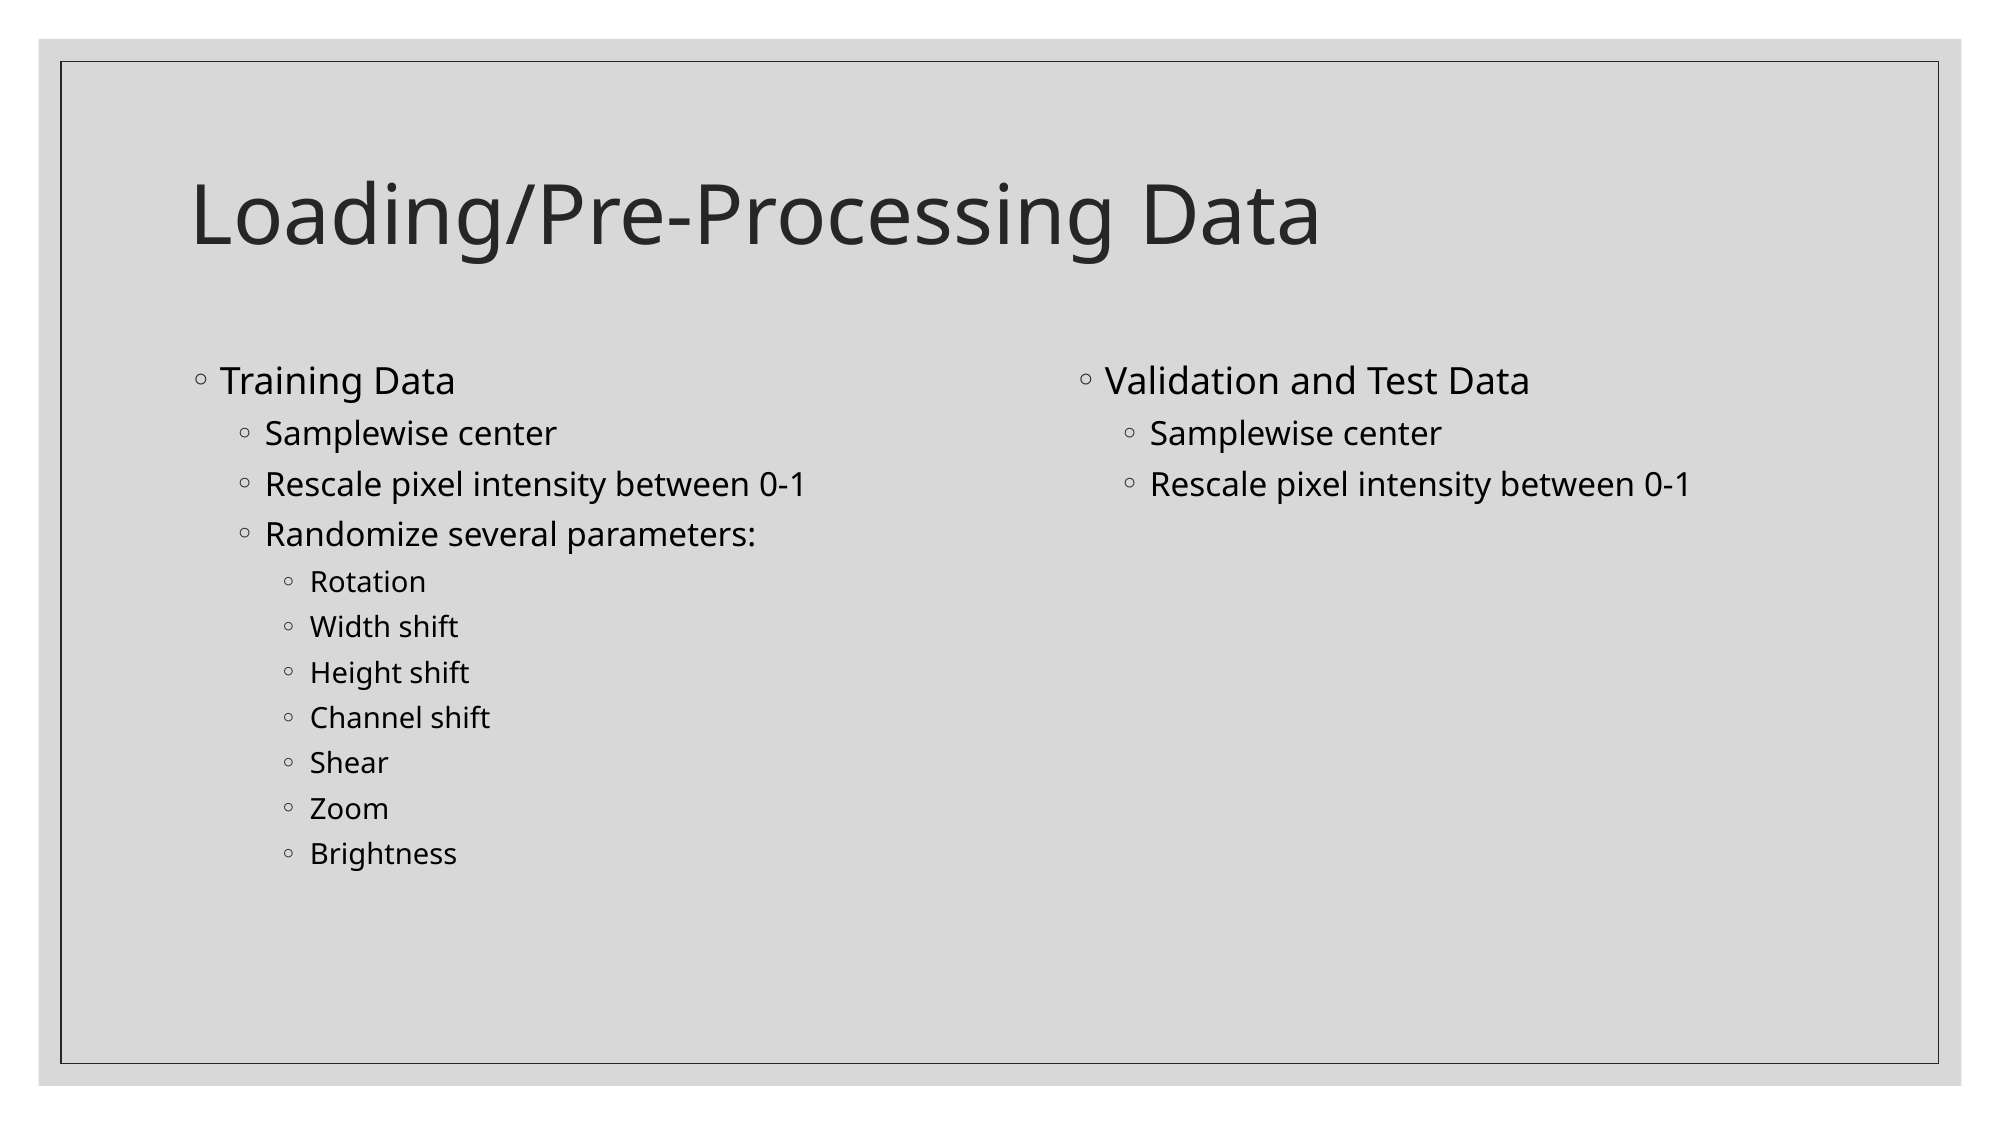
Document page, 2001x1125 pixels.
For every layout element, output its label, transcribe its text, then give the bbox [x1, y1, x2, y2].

title Loading/Pre-Processing Data [174, 105, 1825, 331]
list Validation and Test Data Samplewise center Rescale pixel intensity between 0-1 [1059, 345, 1825, 960]
list Training Data Samplewise center Rescale pixel intensity between 0-1 Randomize several parameters: Rotation Width shift Height shift Channel shift Shear Zoom Brightness [174, 345, 940, 960]
